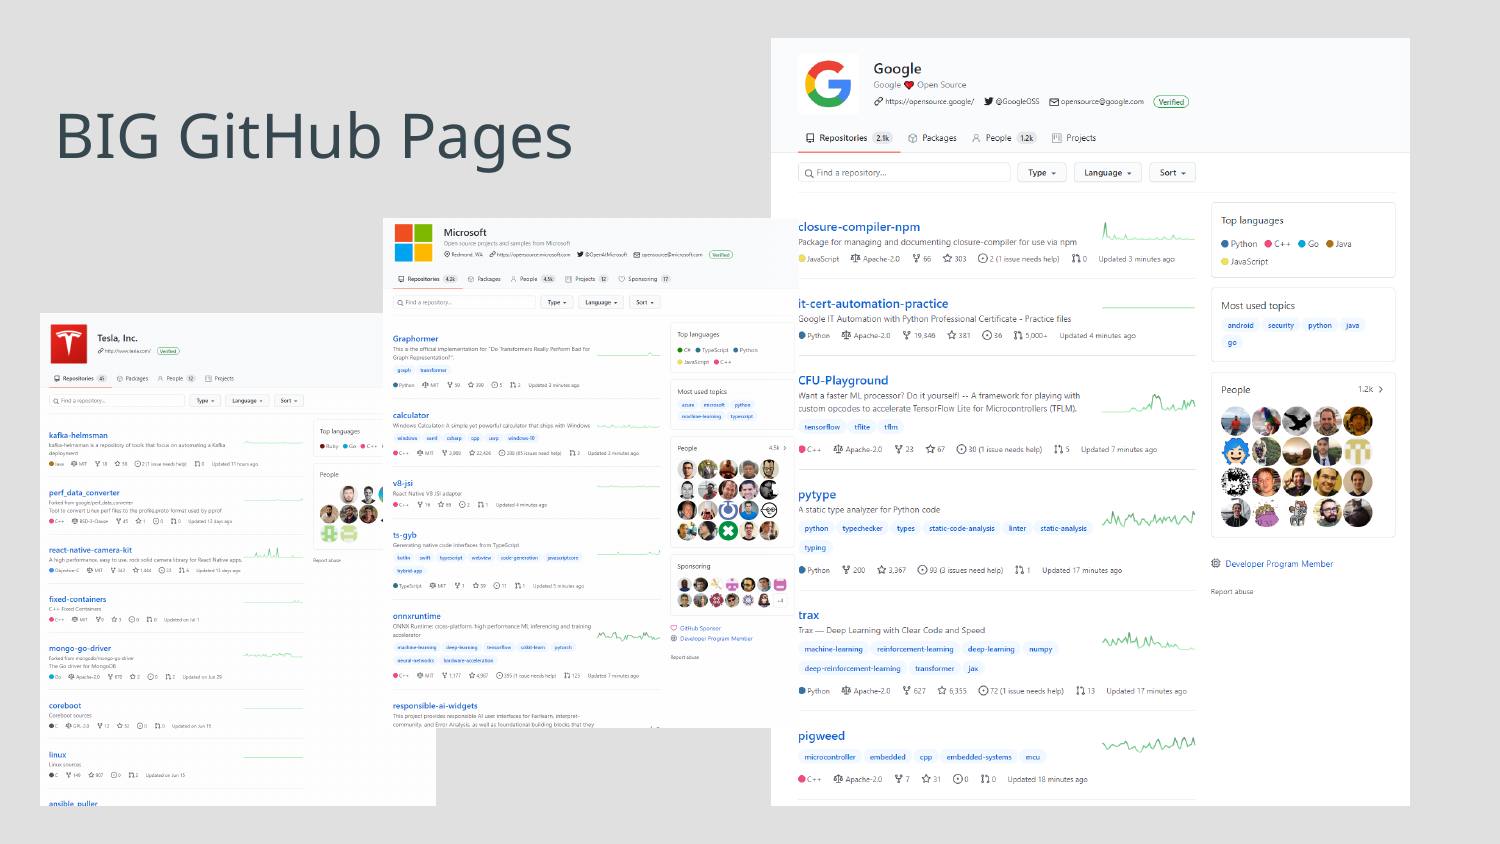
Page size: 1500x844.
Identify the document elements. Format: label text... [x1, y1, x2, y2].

title BIG GitHub Pages [40, 51, 628, 219]
picture [39, 38, 1410, 806]
